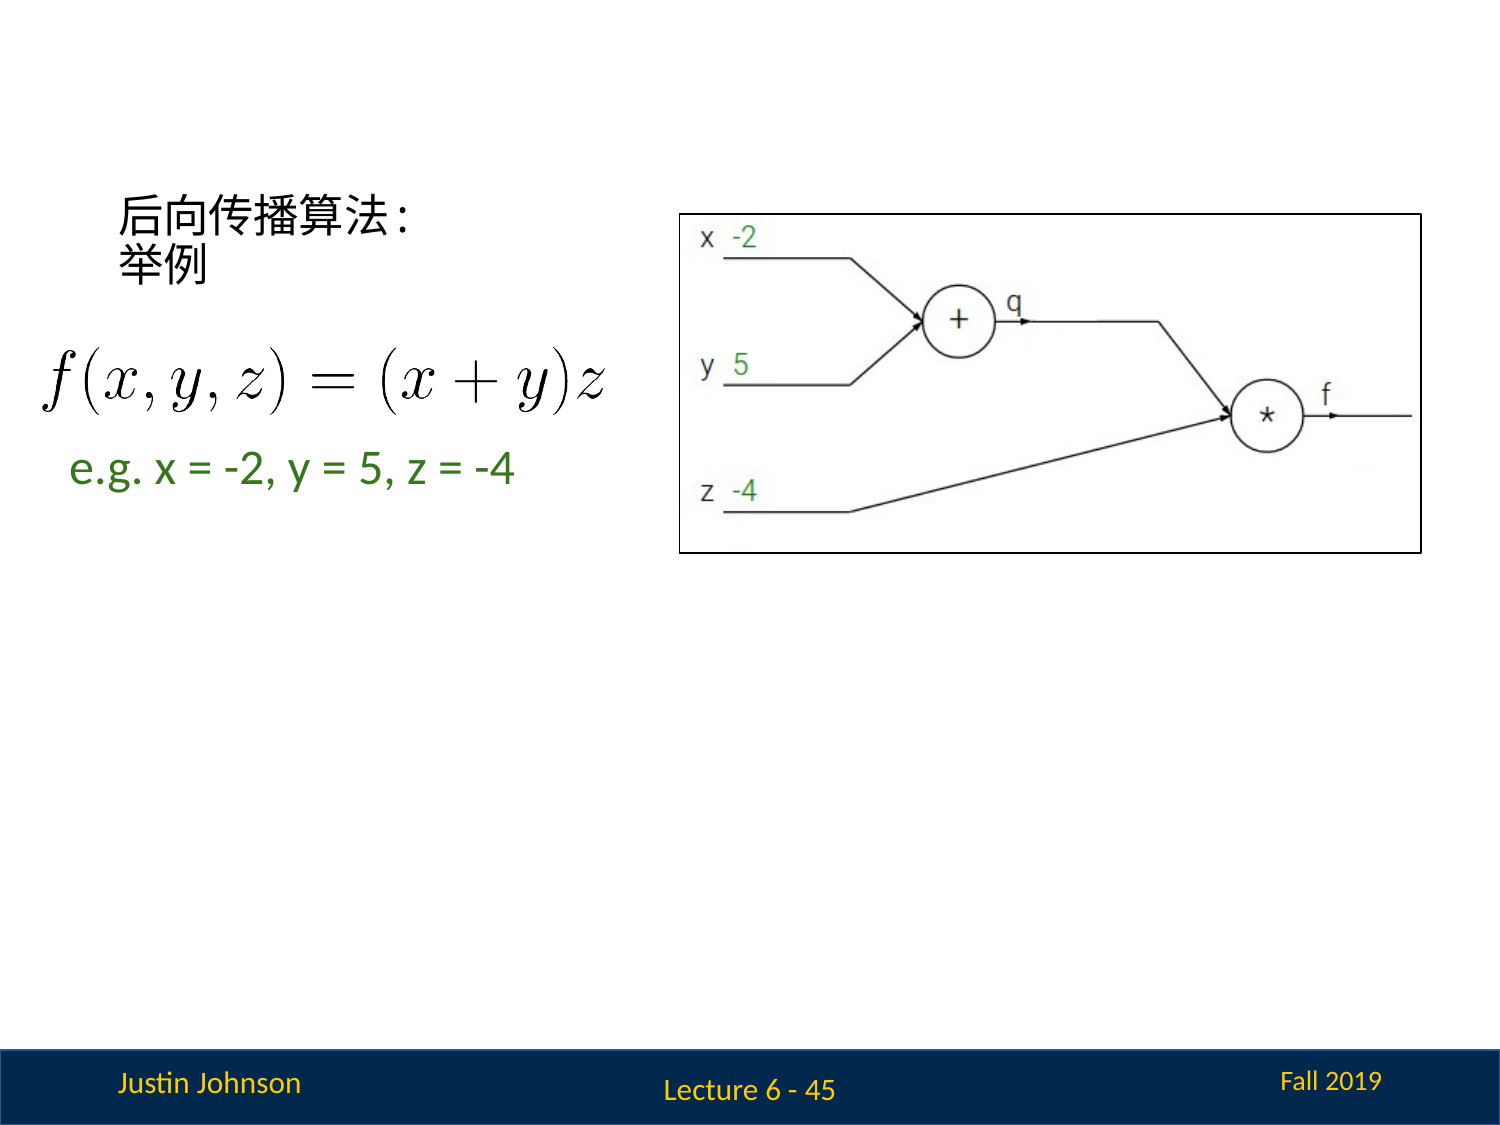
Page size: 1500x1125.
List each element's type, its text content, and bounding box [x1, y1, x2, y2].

title 后向传播算法: 举例 [103, 185, 570, 299]
text_box e.g. x = -2, y = 5, z = -4 [54, 419, 649, 518]
picture [42, 347, 605, 415]
picture [680, 214, 1421, 552]
slide_number Lecture 6 - 45 [547, 1057, 953, 1118]
